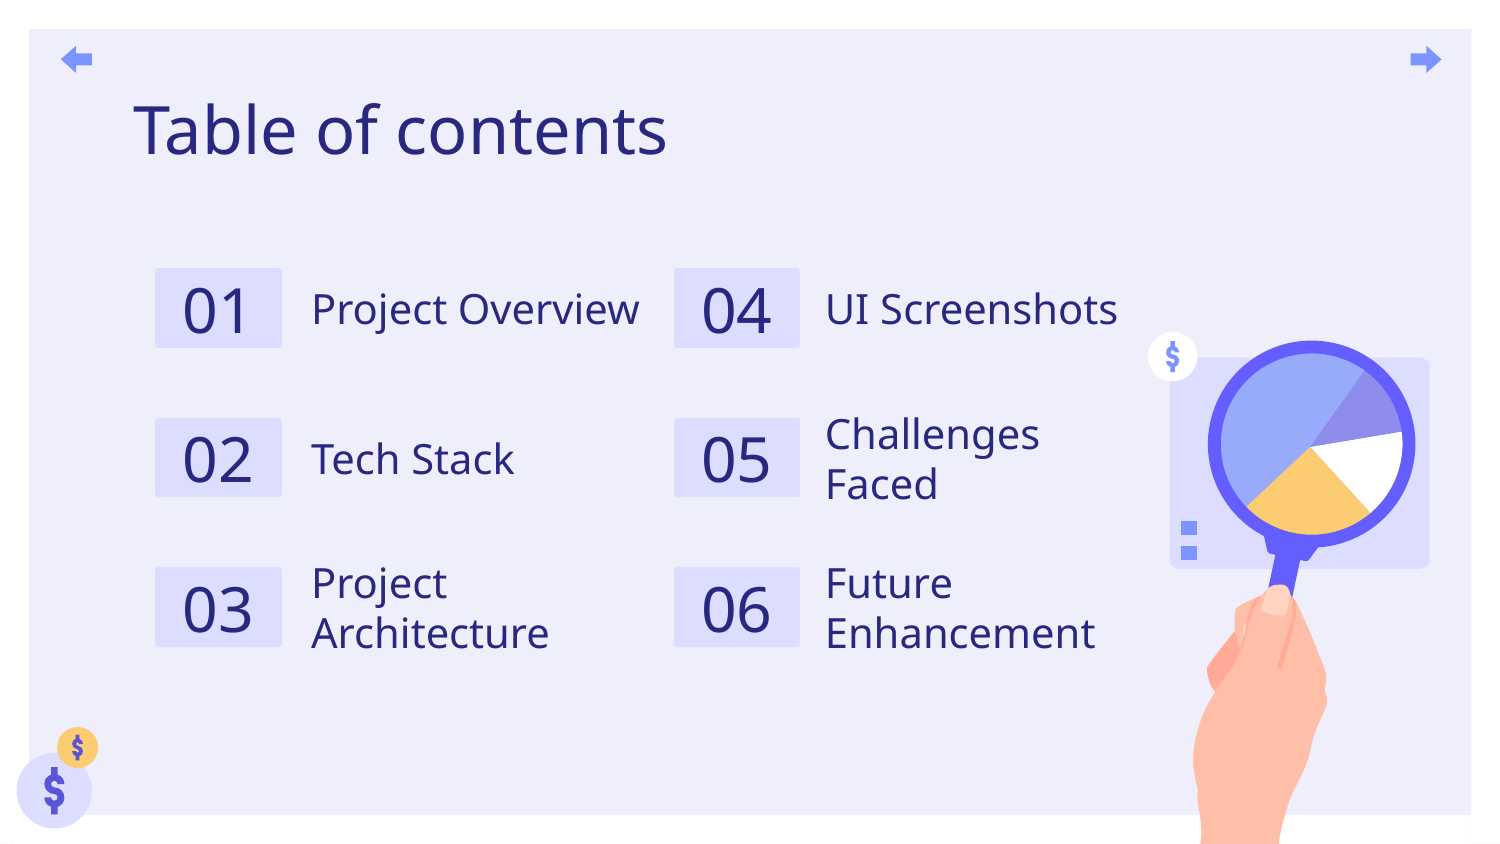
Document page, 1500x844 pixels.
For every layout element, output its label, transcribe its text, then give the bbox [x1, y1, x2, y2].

text_box [60, 45, 92, 73]
subtitle Future Enhancement [809, 574, 1142, 640]
subtitle Challenges Faced [809, 425, 1142, 490]
title 02 [155, 418, 282, 497]
subtitle Tech Stack [296, 425, 657, 490]
title 04 [674, 268, 800, 348]
subtitle Project Architecture [296, 574, 657, 640]
title 05 [674, 418, 800, 497]
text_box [1147, 331, 1430, 844]
subtitle UI Screenshots [809, 275, 1171, 341]
title 06 [674, 567, 800, 647]
title 03 [155, 567, 282, 647]
subtitle Project Overview [296, 275, 657, 341]
title 01 [155, 268, 282, 348]
text_box [1410, 45, 1442, 73]
title Table of contents [118, 72, 1382, 167]
